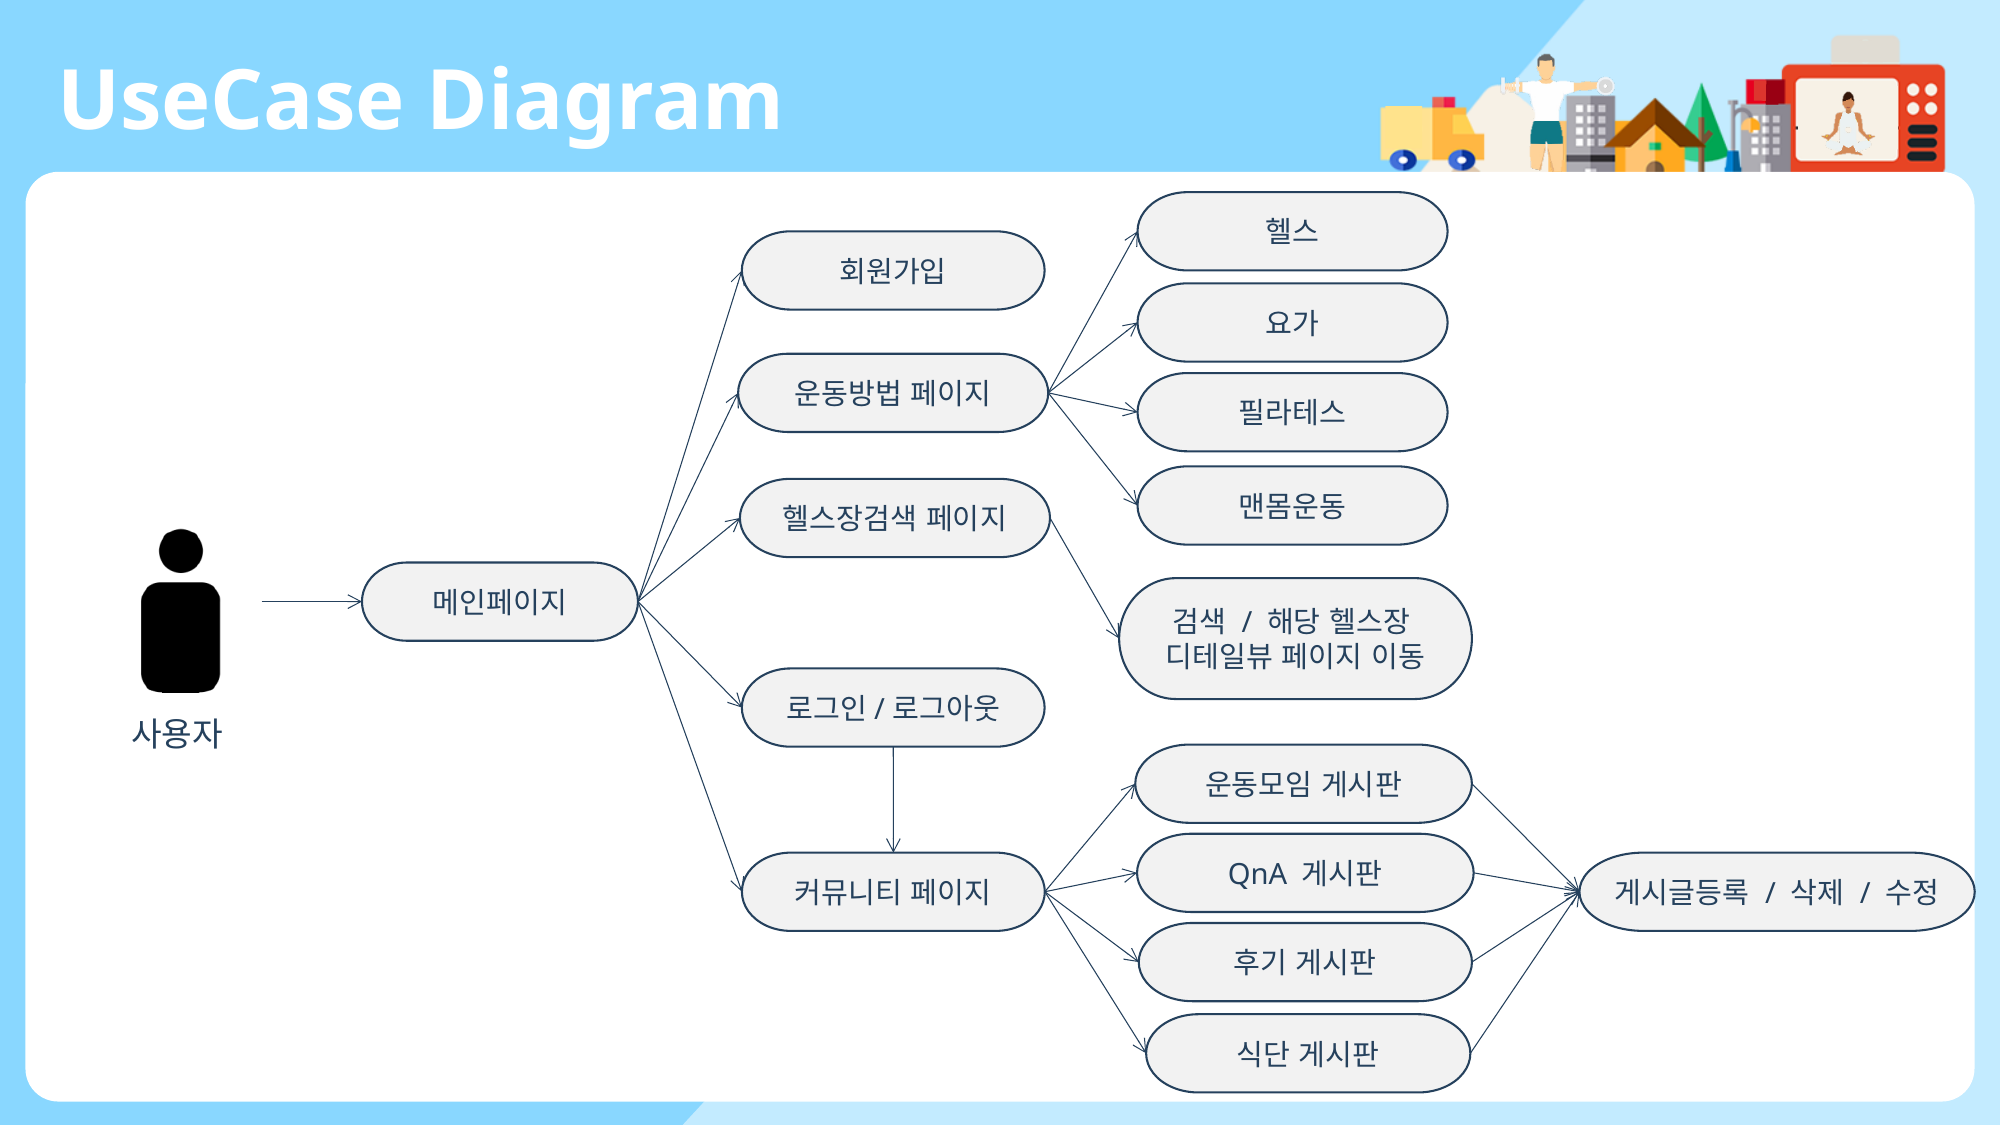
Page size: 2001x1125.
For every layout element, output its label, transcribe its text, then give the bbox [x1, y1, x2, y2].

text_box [1048, 231, 1138, 322]
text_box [1471, 892, 1580, 963]
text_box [1044, 783, 1136, 872]
text_box 로그인/로그아웃 [742, 667, 1046, 748]
text_box 게시글등록 / 삭제 / 수정 [1580, 851, 1976, 932]
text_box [1044, 891, 1139, 963]
text_box QnA 게시판 [1136, 832, 1471, 914]
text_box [637, 601, 742, 892]
text_box 필라테스 [1138, 372, 1449, 453]
text_box 후기 게시판 [1147, 921, 1470, 1003]
picture [1277, 0, 1969, 172]
text_box 헬스 [1136, 191, 1449, 272]
text_box 검색 / 해당 헬스장 디테일뷰 페이지 이동 [1118, 577, 1473, 701]
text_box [1044, 891, 1147, 1054]
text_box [1049, 517, 1120, 639]
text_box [637, 517, 740, 601]
text_box 메인페이지 [361, 561, 637, 642]
text_box 커뮤니티 페이지 [740, 851, 1044, 932]
text_box 헬스장검색 페이지 [739, 477, 1051, 559]
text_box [524, 384, 856, 488]
text_box 맨몸운동 [1136, 465, 1449, 546]
text_box 사용자 [104, 705, 249, 761]
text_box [1470, 891, 1580, 1054]
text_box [1471, 783, 1580, 892]
text_box 회원가입 [740, 230, 1046, 311]
text_box UseCase Diagram [42, 38, 1114, 154]
text_box 운동방법 페이지 [738, 352, 1048, 434]
text_box 요가 [1138, 282, 1449, 363]
picture [95, 517, 266, 693]
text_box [1048, 392, 1138, 506]
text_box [1048, 322, 1138, 392]
text_box 식단 게시판 [1145, 1013, 1472, 1094]
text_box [1044, 872, 1137, 891]
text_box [637, 392, 739, 517]
text_box 운동모임 게시판 [1134, 743, 1473, 824]
